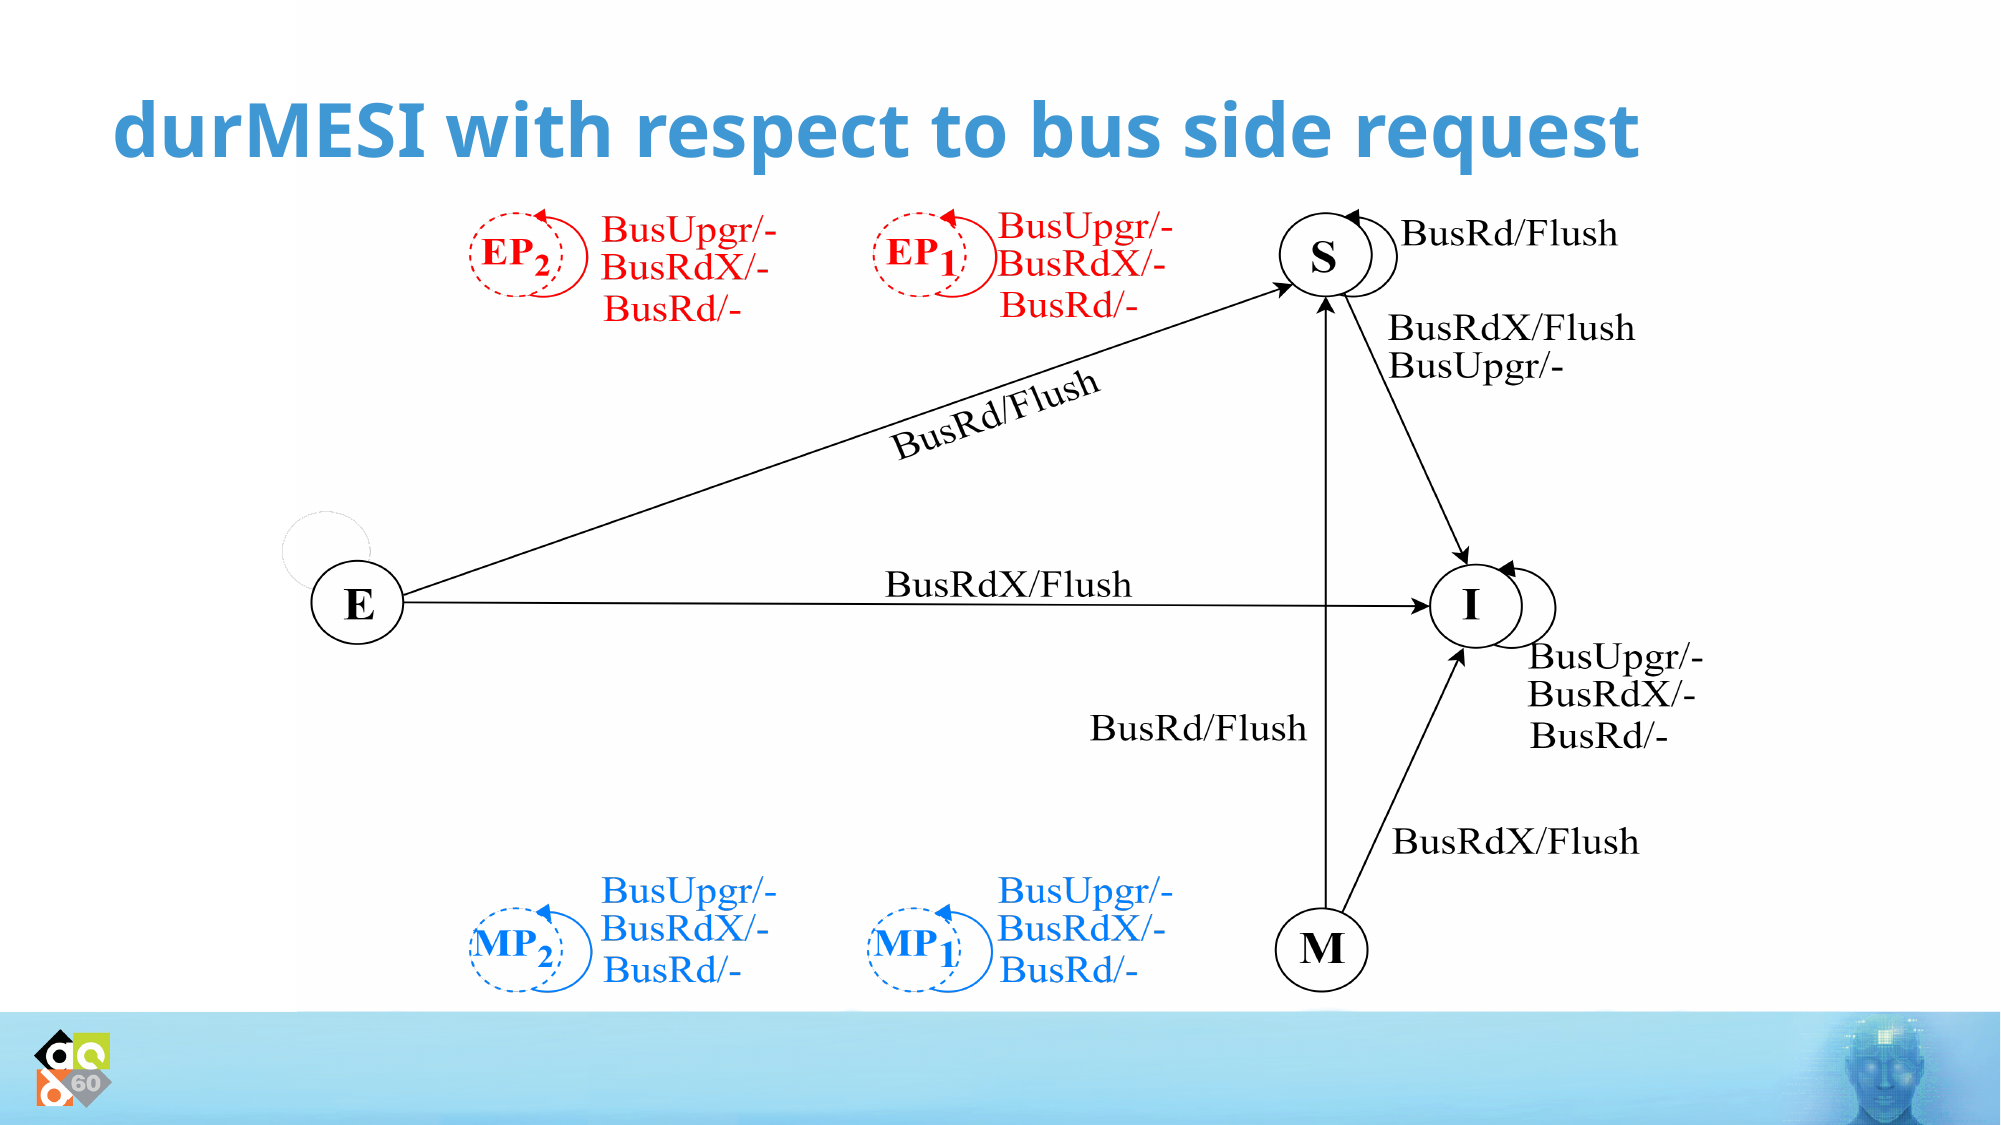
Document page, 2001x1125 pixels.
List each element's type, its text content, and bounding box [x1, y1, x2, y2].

text_box durMESI with respect to bus side request [97, 75, 1837, 181]
picture [0, 0, 2001, 1125]
